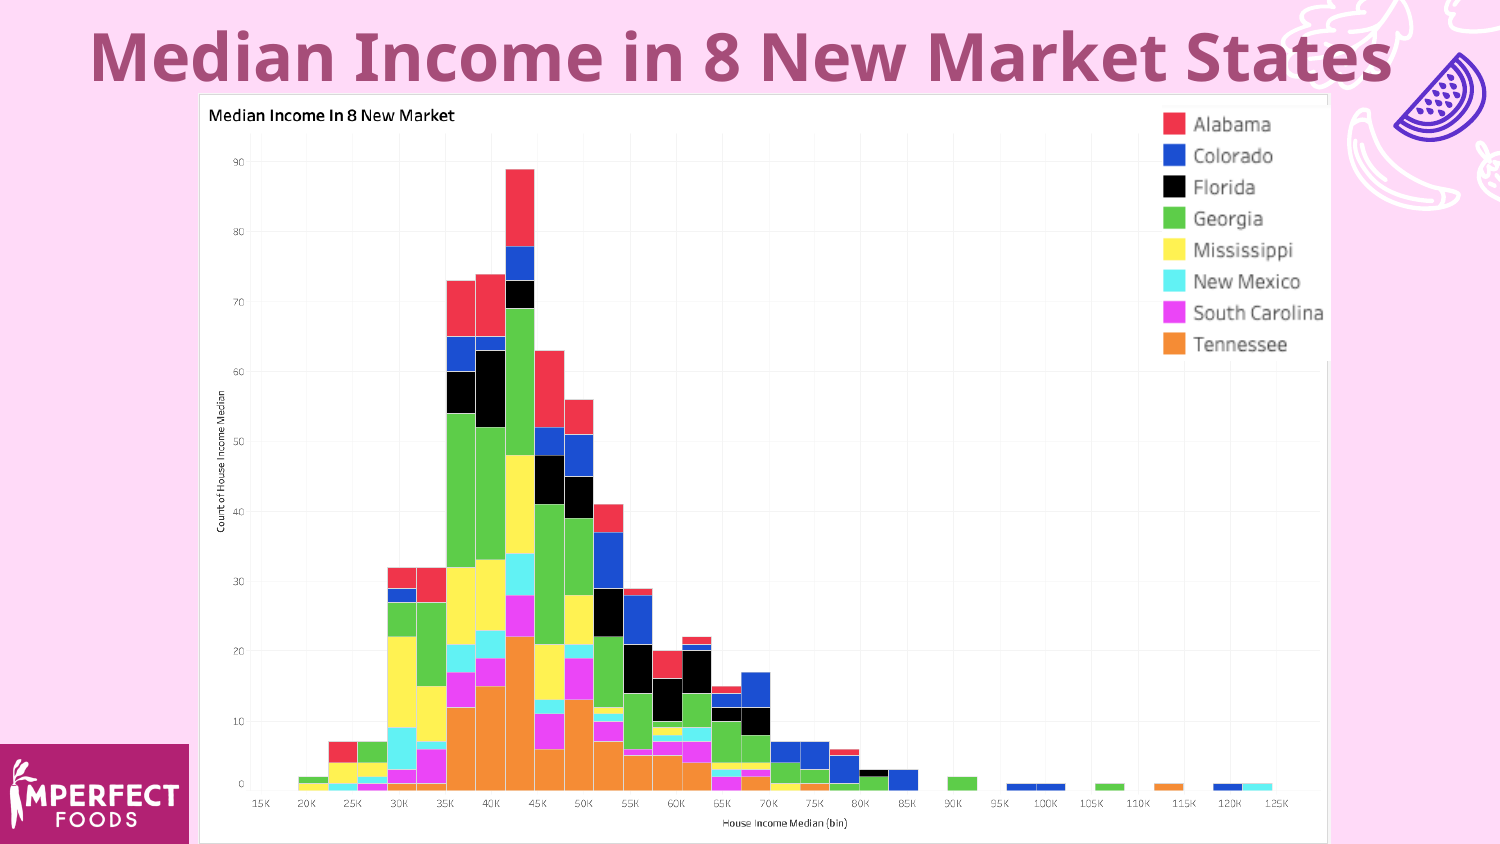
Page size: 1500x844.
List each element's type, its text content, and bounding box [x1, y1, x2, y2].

picture [0, 744, 189, 844]
picture [198, 93, 1331, 844]
title Median Income in 8 New Market States [51, 0, 1449, 94]
